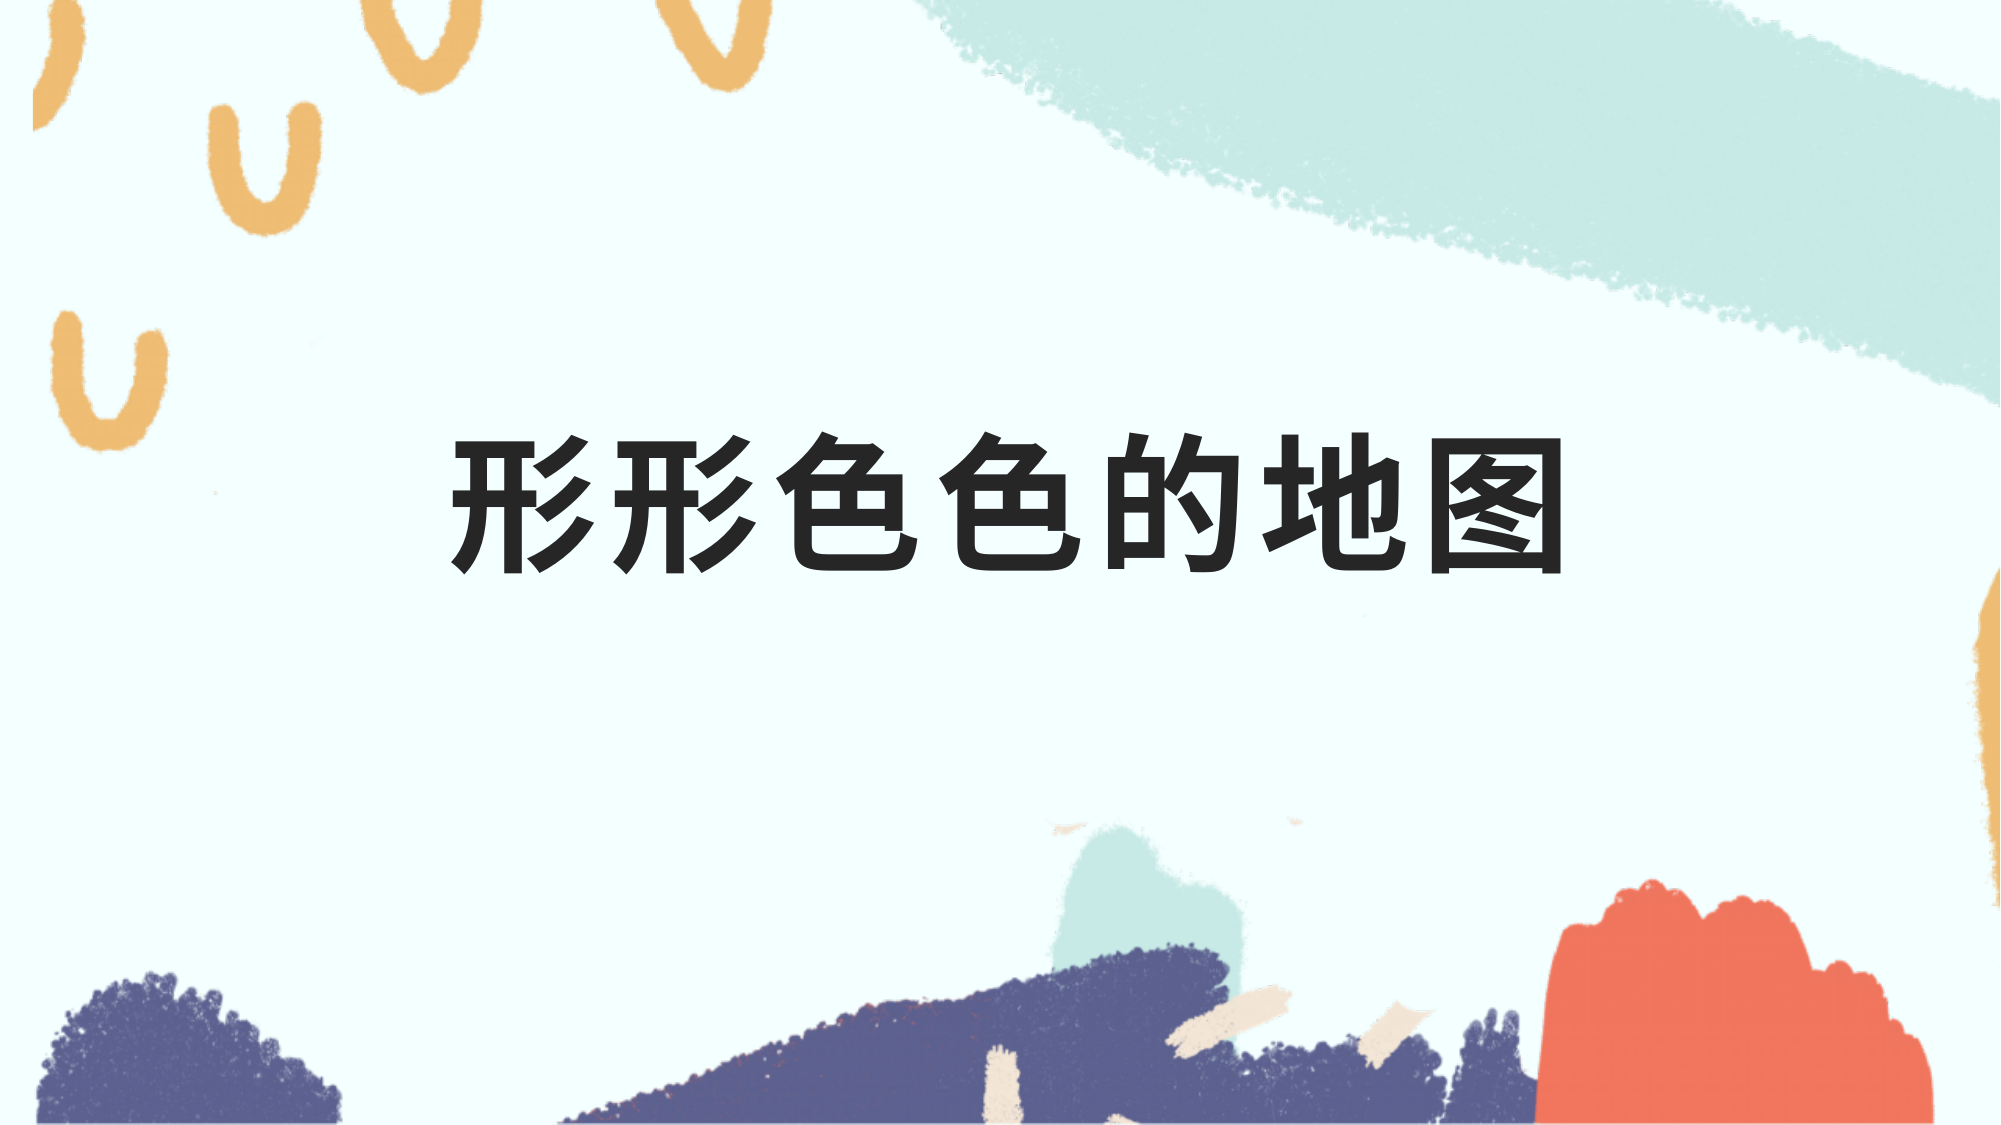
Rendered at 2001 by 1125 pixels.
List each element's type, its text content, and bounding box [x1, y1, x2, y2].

picture [32, 0, 2001, 1125]
title 形形色色的地图 [320, 398, 1701, 599]
